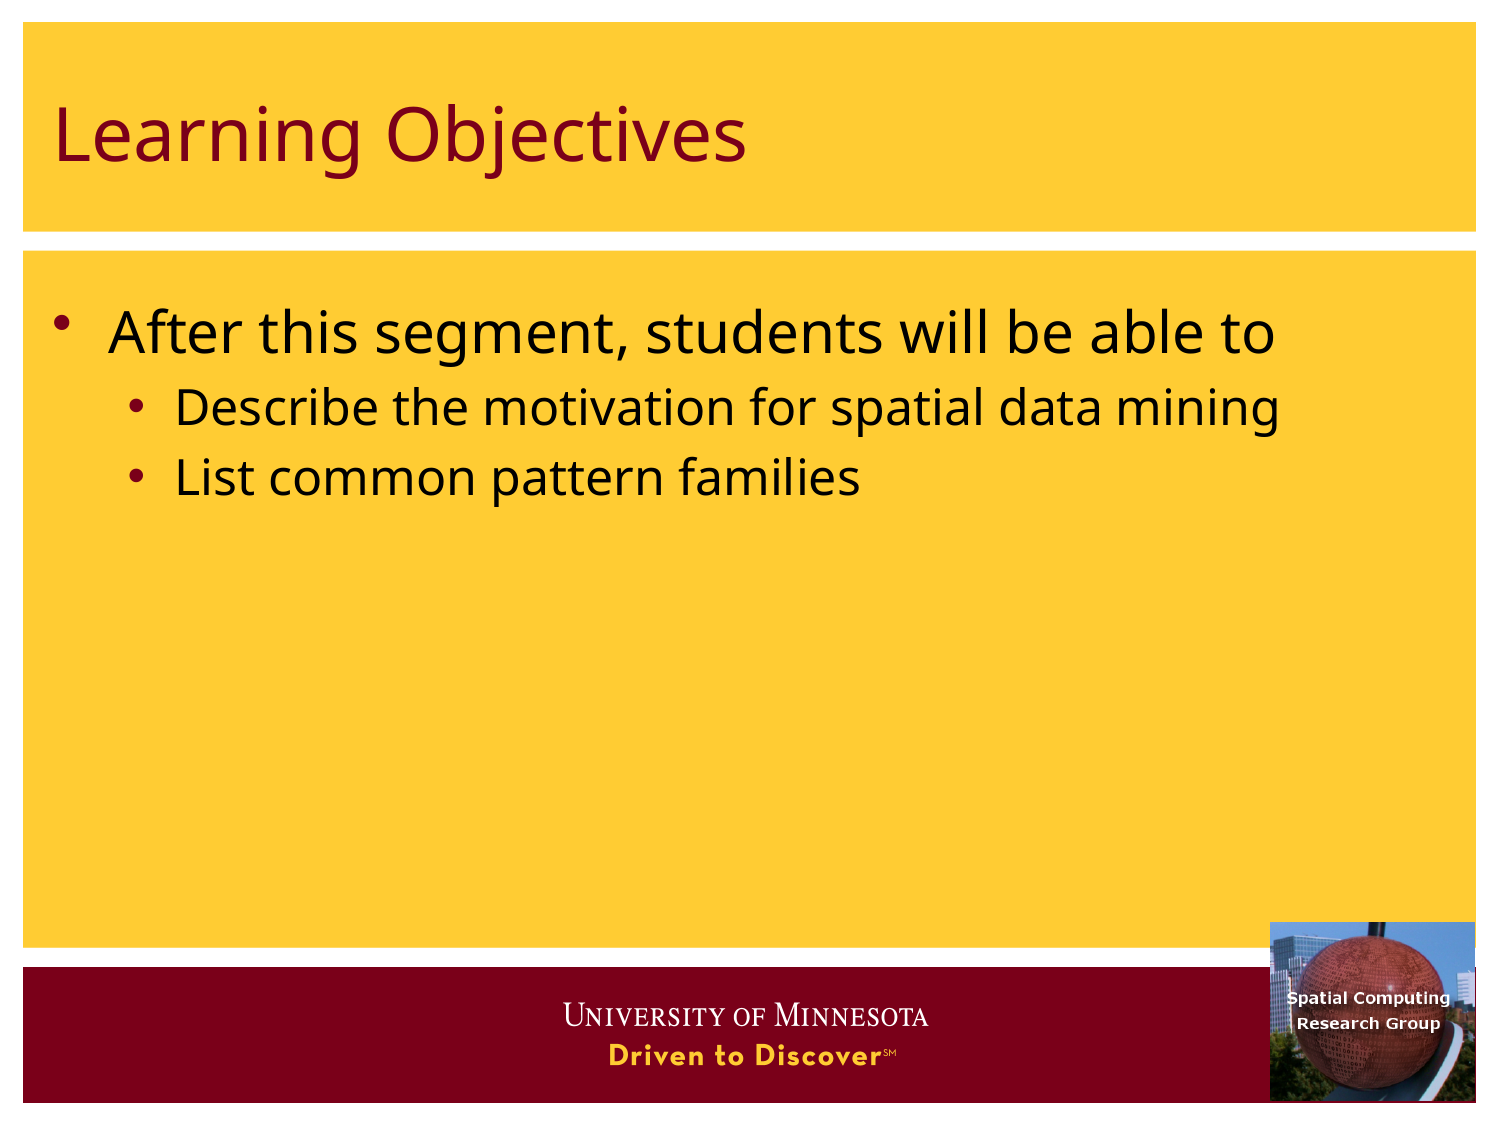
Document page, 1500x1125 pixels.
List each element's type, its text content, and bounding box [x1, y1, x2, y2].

picture [23, 22, 1476, 1103]
list After this segment, students will be able to Describe the motivation for spatial data mining List common pattern families [37, 287, 1451, 926]
title Learning Objectives [37, 49, 1451, 213]
